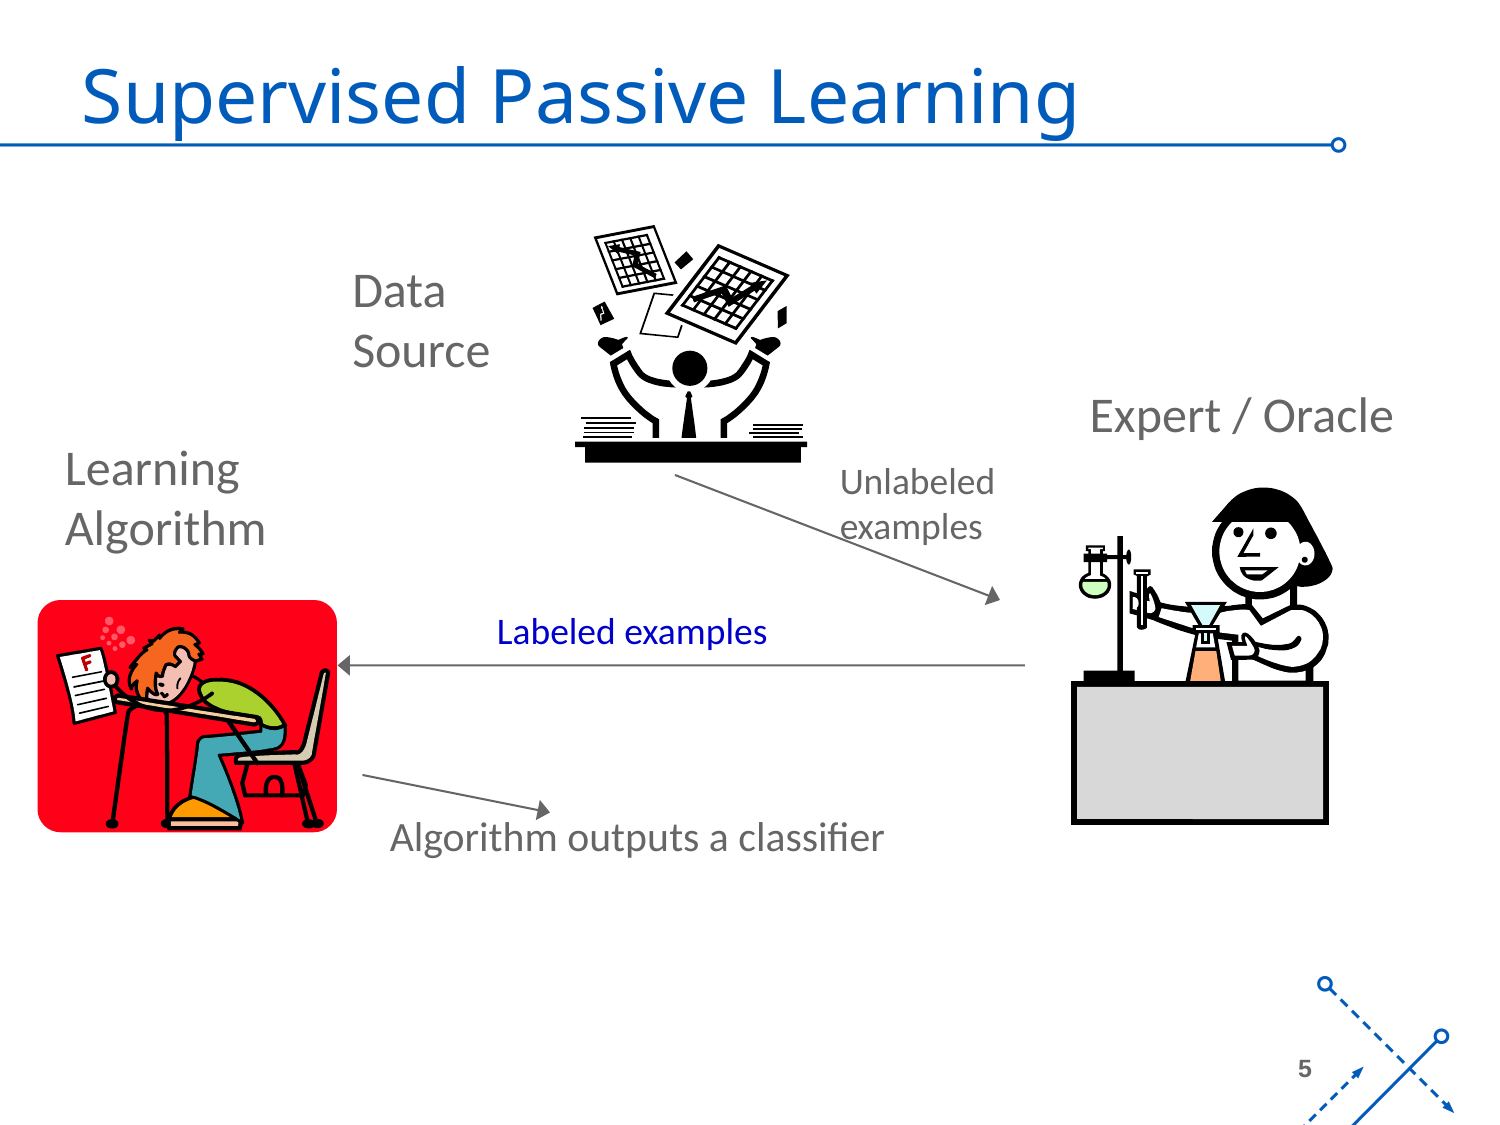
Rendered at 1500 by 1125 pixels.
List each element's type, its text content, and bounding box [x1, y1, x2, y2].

text_box Data Source [337, 249, 574, 385]
text_box Unlabeled examples [824, 449, 1038, 555]
text_box Learning Algorithm [49, 427, 338, 563]
text_box Expert / Oracle [1074, 374, 1463, 450]
title Supervised Passive Learning [66, 4, 1417, 148]
text_box Algorithm outputs a classifier [374, 802, 1038, 868]
text_box [882, 555, 1000, 606]
picture [0, 0, 1500, 1125]
text_box Labeled examples [337, 599, 1038, 660]
text_box [337, 655, 1025, 676]
